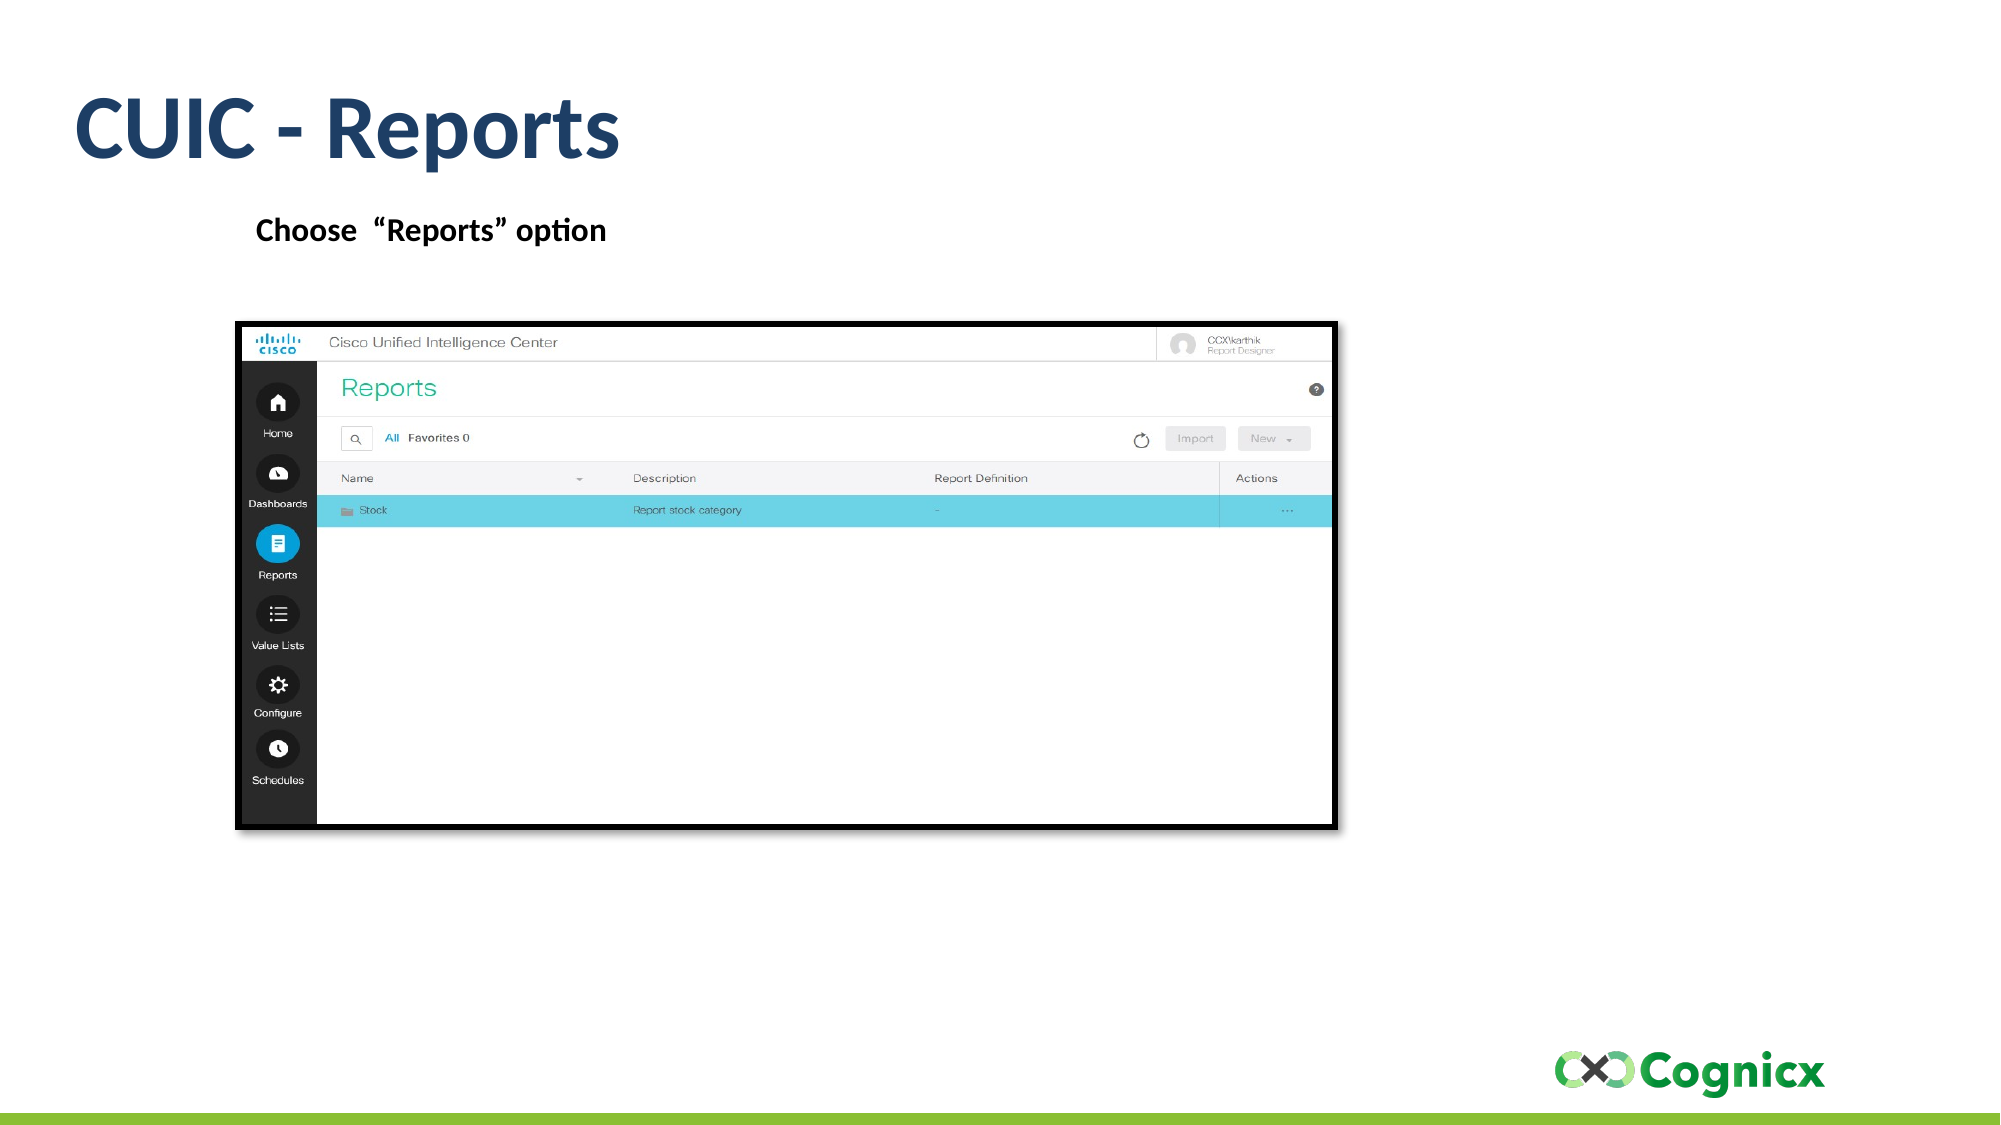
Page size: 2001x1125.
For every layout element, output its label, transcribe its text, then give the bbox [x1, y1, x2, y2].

title CUIC - Reports [75, 66, 1925, 178]
list [99, 259, 1900, 396]
text_box Choose “Reports” option [241, 197, 1525, 255]
picture [1555, 1051, 1825, 1098]
picture [241, 326, 1332, 825]
